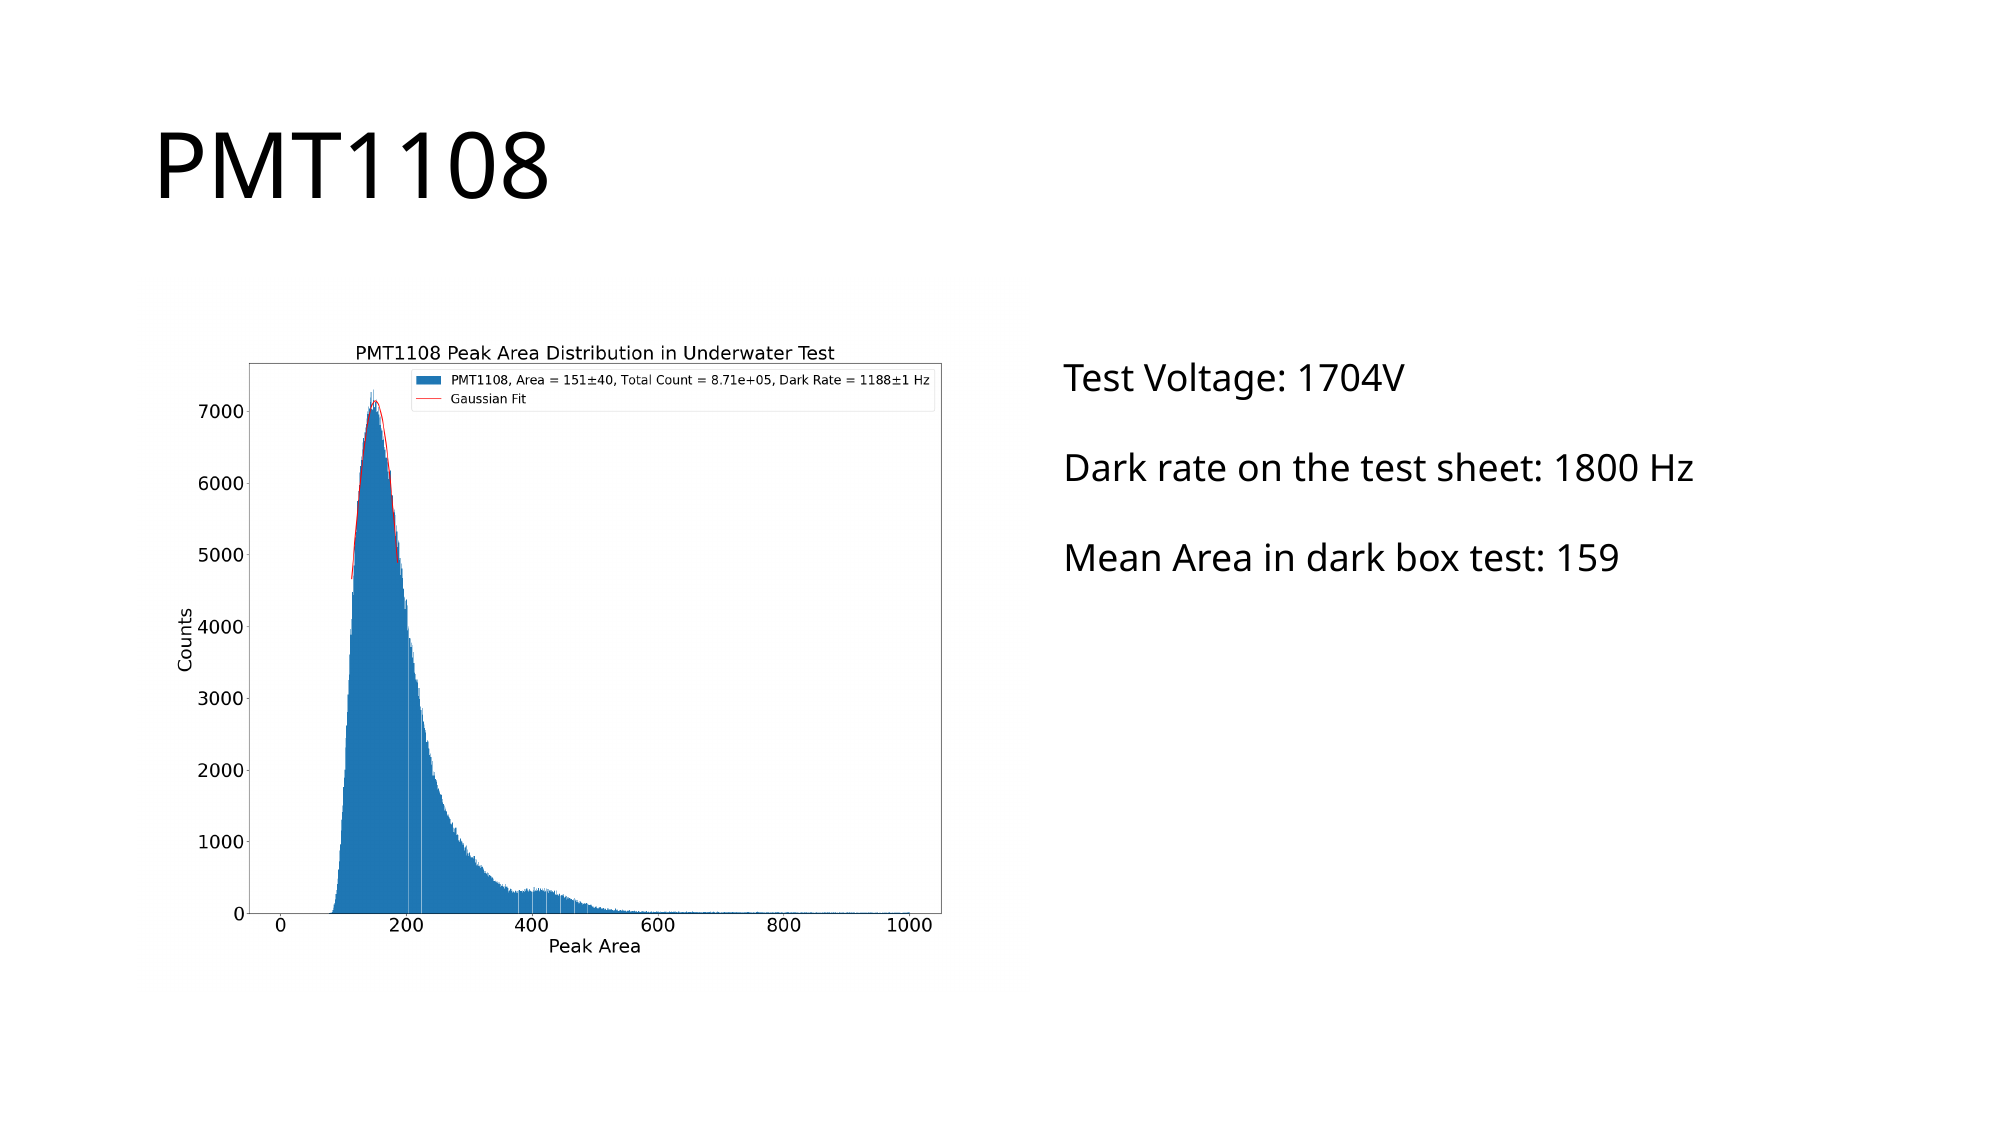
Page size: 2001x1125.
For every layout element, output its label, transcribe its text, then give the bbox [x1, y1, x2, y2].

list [136, 276, 1031, 992]
title PMT1108 [137, 59, 1863, 278]
text_box Test Voltage: 1704V Dark rate on the test sheet: 1800 Hz Mean Area in dark box test: 159 [1048, 346, 1902, 632]
